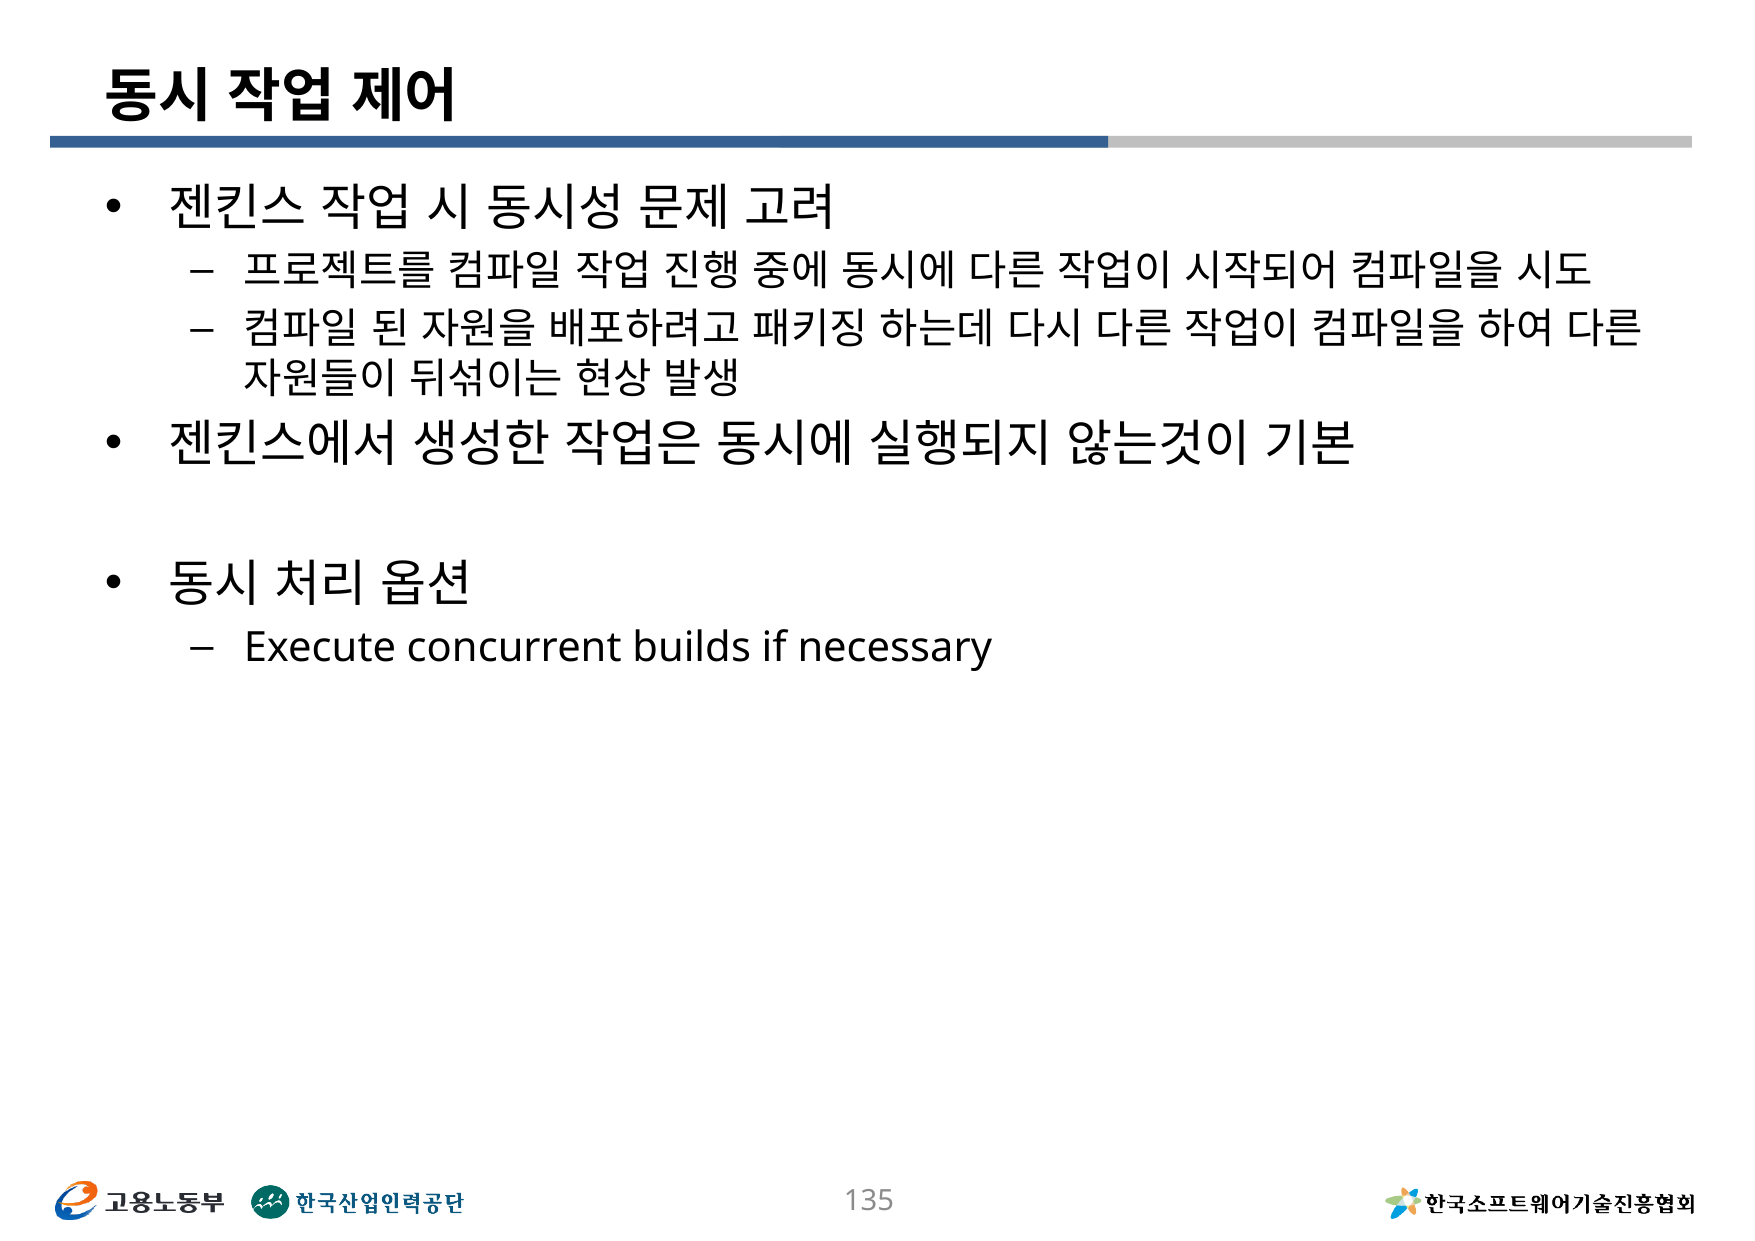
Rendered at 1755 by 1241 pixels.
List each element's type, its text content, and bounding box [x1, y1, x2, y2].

slide_number 135 [664, 1168, 1074, 1235]
picture [251, 1185, 464, 1219]
picture [50, 1178, 228, 1223]
list 젠킨스 작업 시 동시성 문제 고려 프로젝트를 컴파일 작업 진행 중에 동시에 다른 작업이 시작되어 컴파일을 시도 컴파일 된 자원을 배포하려고 패키징 하는데 다시 다른 작업이 컴파일을 하여 다른 자원들이 뒤섞이는 현상 발생 젠킨스에서 생성한 작업은 동시에 실행되지 않는것이 기본 동시 처리 옵션 Execute concurrent builds if necessary [87, 166, 1667, 1108]
picture [1385, 1187, 1694, 1219]
title 동시 작업 제어 [87, 49, 1667, 136]
